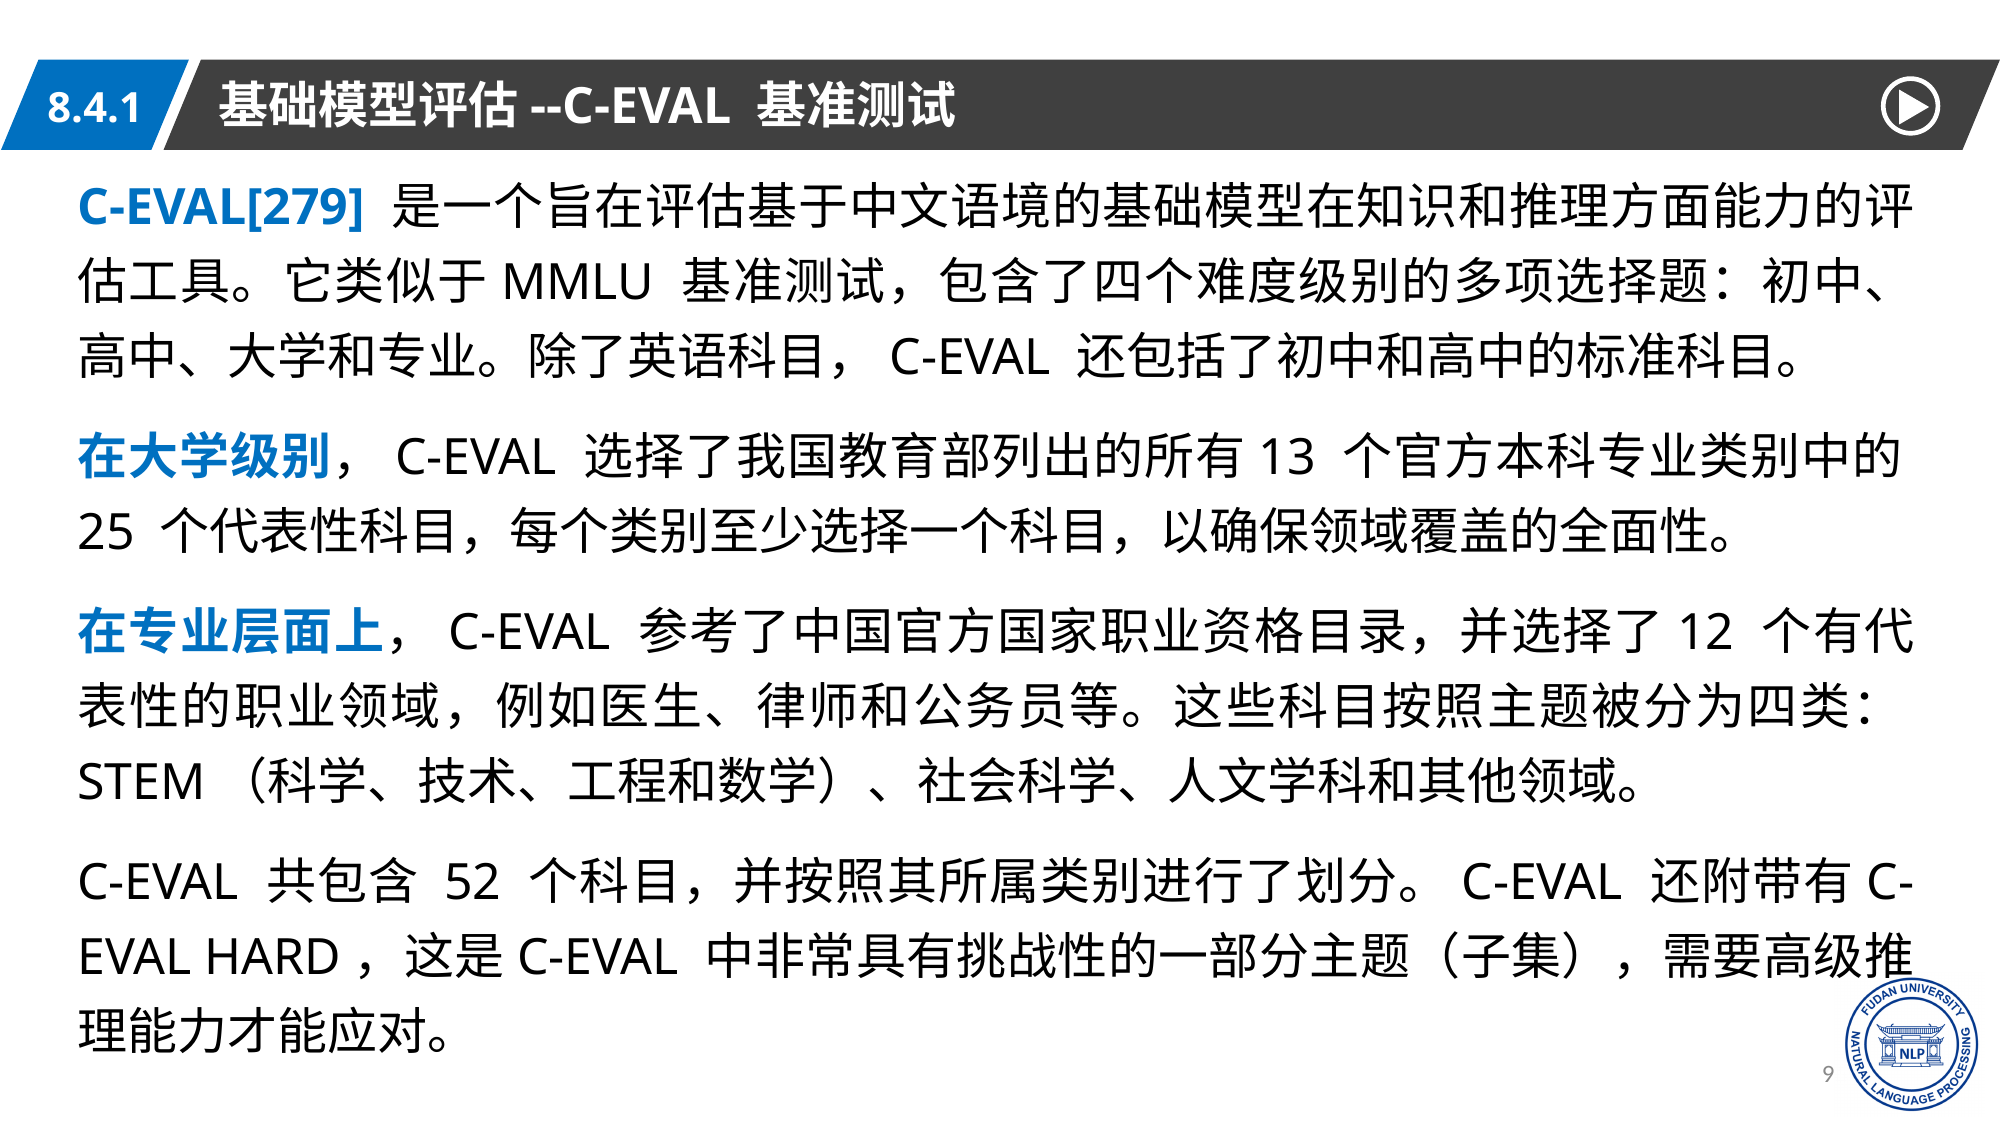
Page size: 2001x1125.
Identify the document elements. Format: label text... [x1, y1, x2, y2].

text_box [32, 59, 189, 120]
text_box [1, 89, 157, 150]
picture [1834, 972, 1985, 1117]
text_box C-EVAL[279] 是一个旨在评估基于中文语境的基础模型在知识和推理方面能力的评估工具。它类似于MMLU 基准测试，包含了四个难度级别的多项选择题：初中、高中、大学和专业。除了英语科目，C-EVAL 还包括了初中和高中的标准科目。 在大学级别，C-EVAL 选择了我国教育部列出的所有13 个官方本科专业类别中的25 个代表性科目，每个类别至少选择一个科目，以确保领域覆盖的全面性。 在专业层面上，C-EVAL 参考了中国官方国家职业资格目录，并选择了12 个有代表性的职业领域，例如医生、律师和公务员等。这些科目按照主题被分为四类：STEM（科学、技术、工程和数学）、社会科学、人文学科和其他领域。 C-EVAL 共包含 52 个科目，并按照其所属类别进行了划分。C-EVAL 还附带有C-EVAL HARD，这是C-EVAL 中非常具有挑战性的一部分主题（子集），需要高级推理能力才能应对。 [62, 152, 1930, 1068]
text_box 基础模型评估--C-EVAL 基准测试 [203, 66, 972, 142]
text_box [1883, 78, 1939, 134]
slide_number 96 [1412, 1068, 1863, 1103]
text_box 8.4.1 [26, 73, 164, 138]
text_box [163, 59, 2000, 150]
